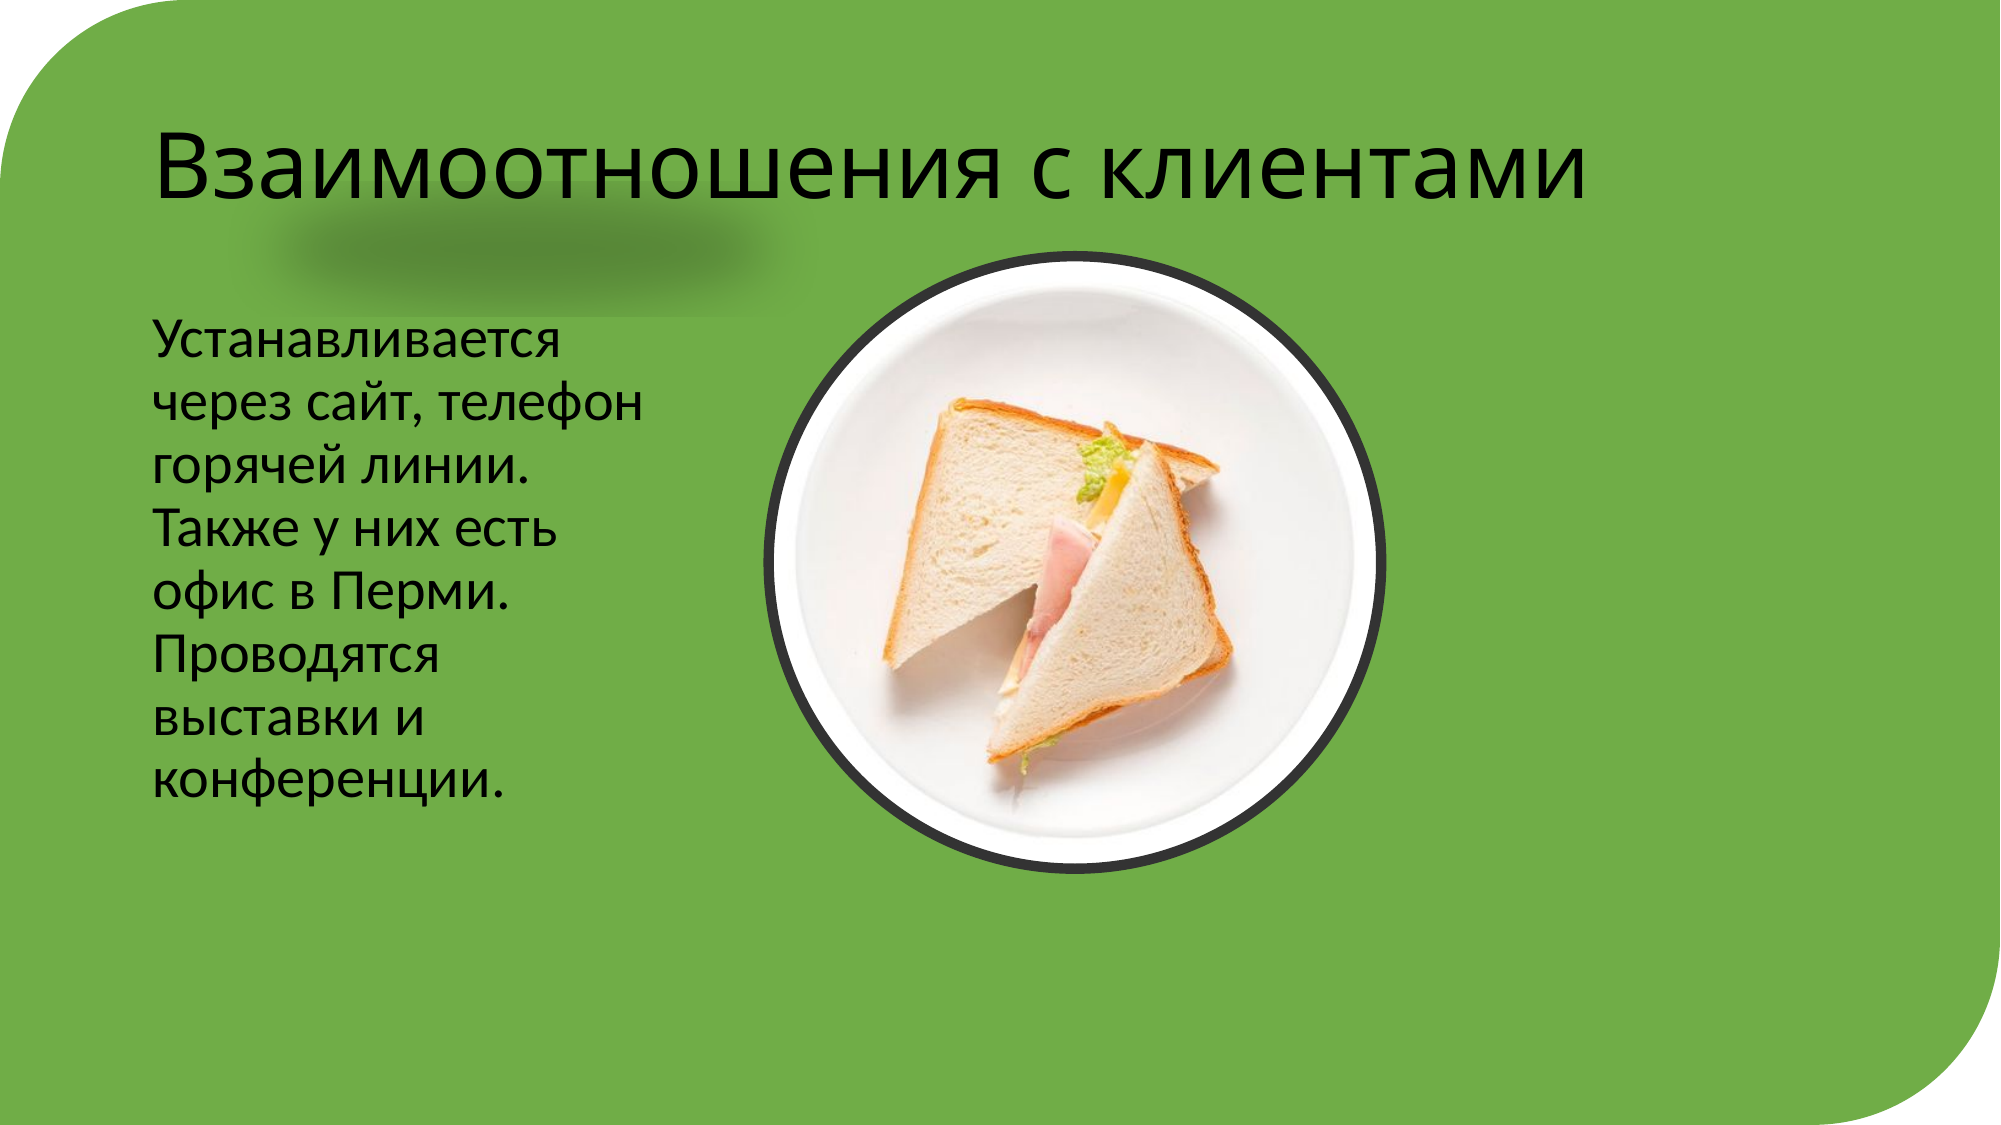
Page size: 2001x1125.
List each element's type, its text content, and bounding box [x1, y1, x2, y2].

list Устанавливается через сайт, телефон горячей линии. Также у них есть офис в Перми. Проводятся выставки и конференции. [137, 299, 691, 1014]
title Взаимоотношения с клиентами [137, 59, 1863, 278]
text_box [0, 0, 2000, 1125]
picture [768, 256, 1382, 869]
